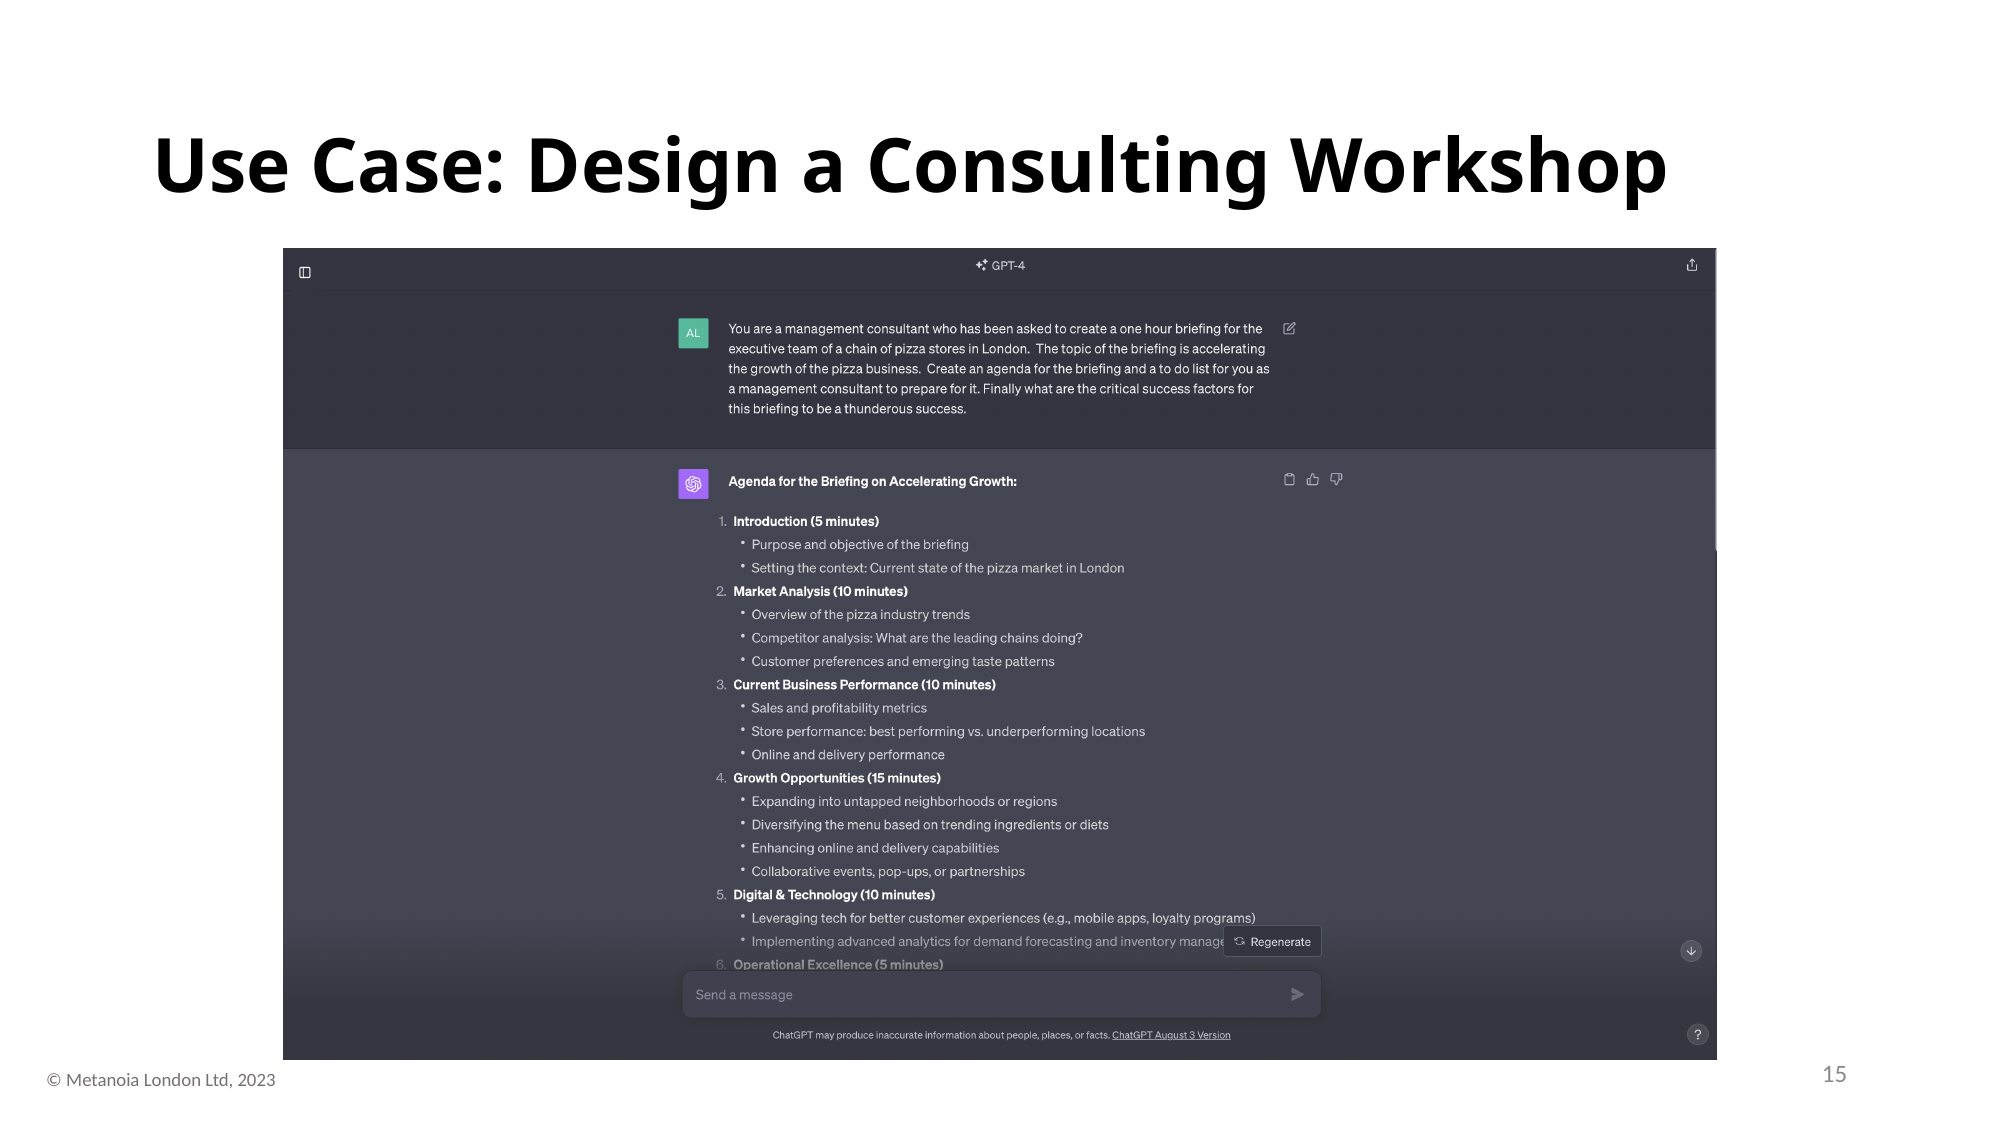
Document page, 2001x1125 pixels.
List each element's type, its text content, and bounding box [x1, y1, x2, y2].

slide_number 15 [1412, 1042, 1863, 1103]
text_box © Metanoia London Ltd, 2023 [31, 1059, 291, 1098]
title Use Case: Design a Consulting Workshop [137, 59, 1863, 278]
picture [283, 248, 1717, 1060]
